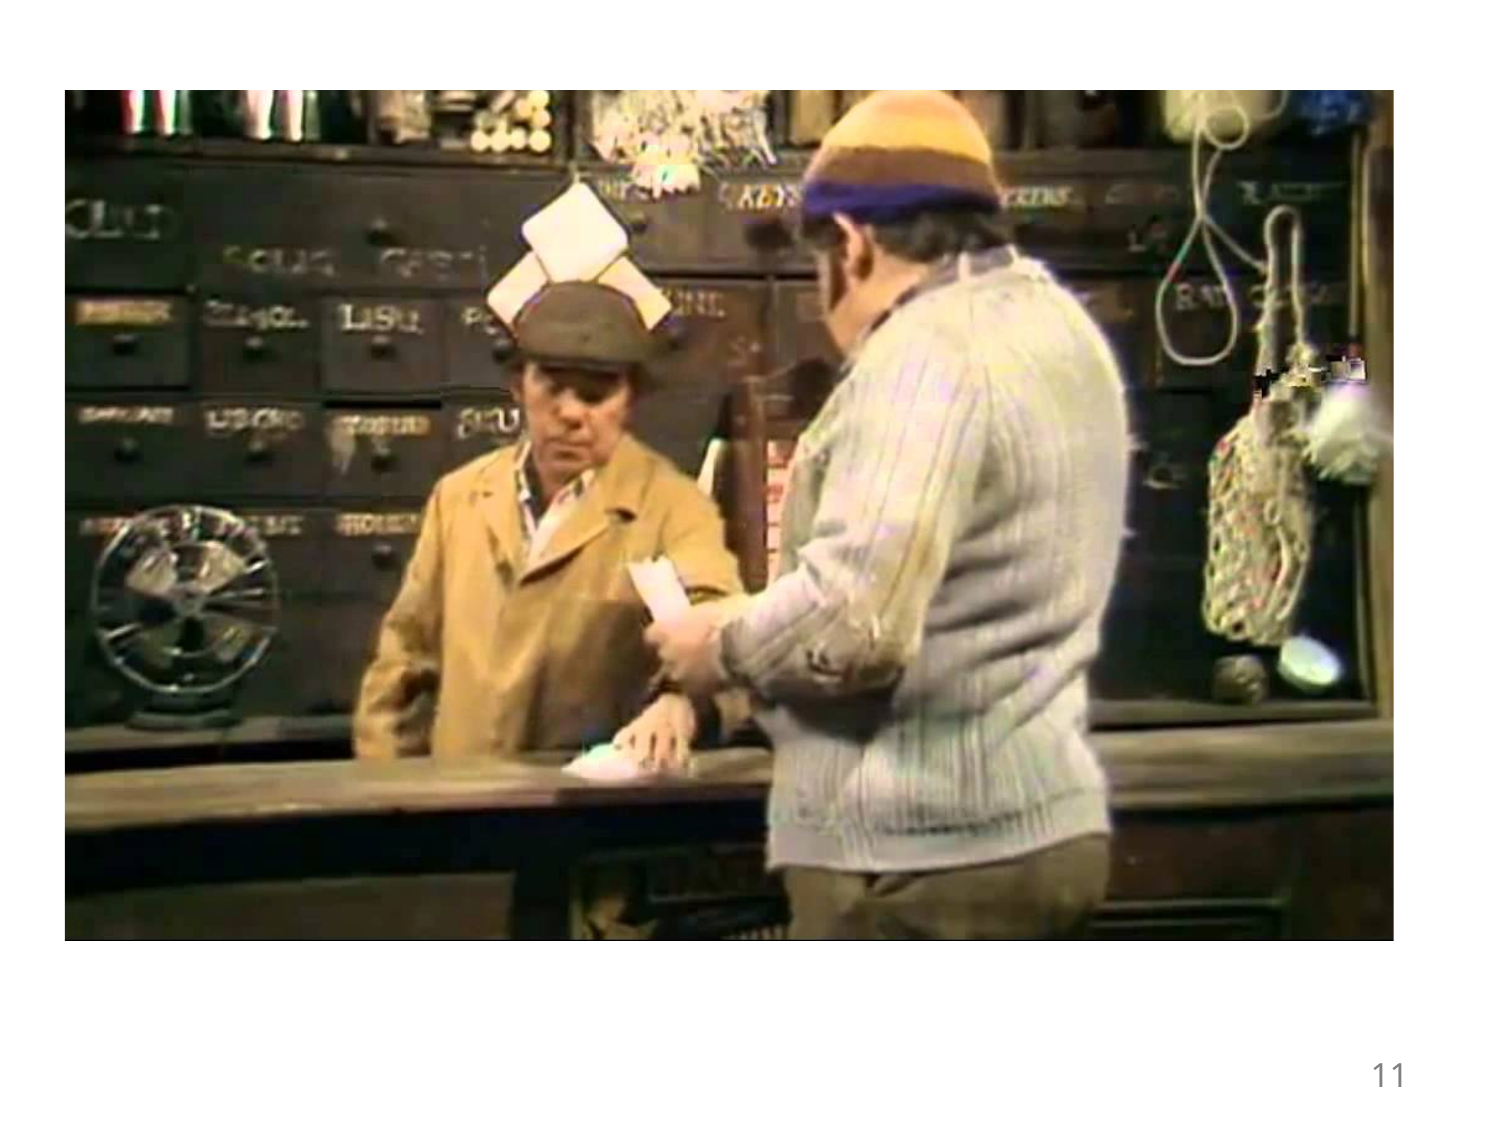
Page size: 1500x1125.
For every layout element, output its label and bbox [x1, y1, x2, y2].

picture [64, 89, 1394, 941]
